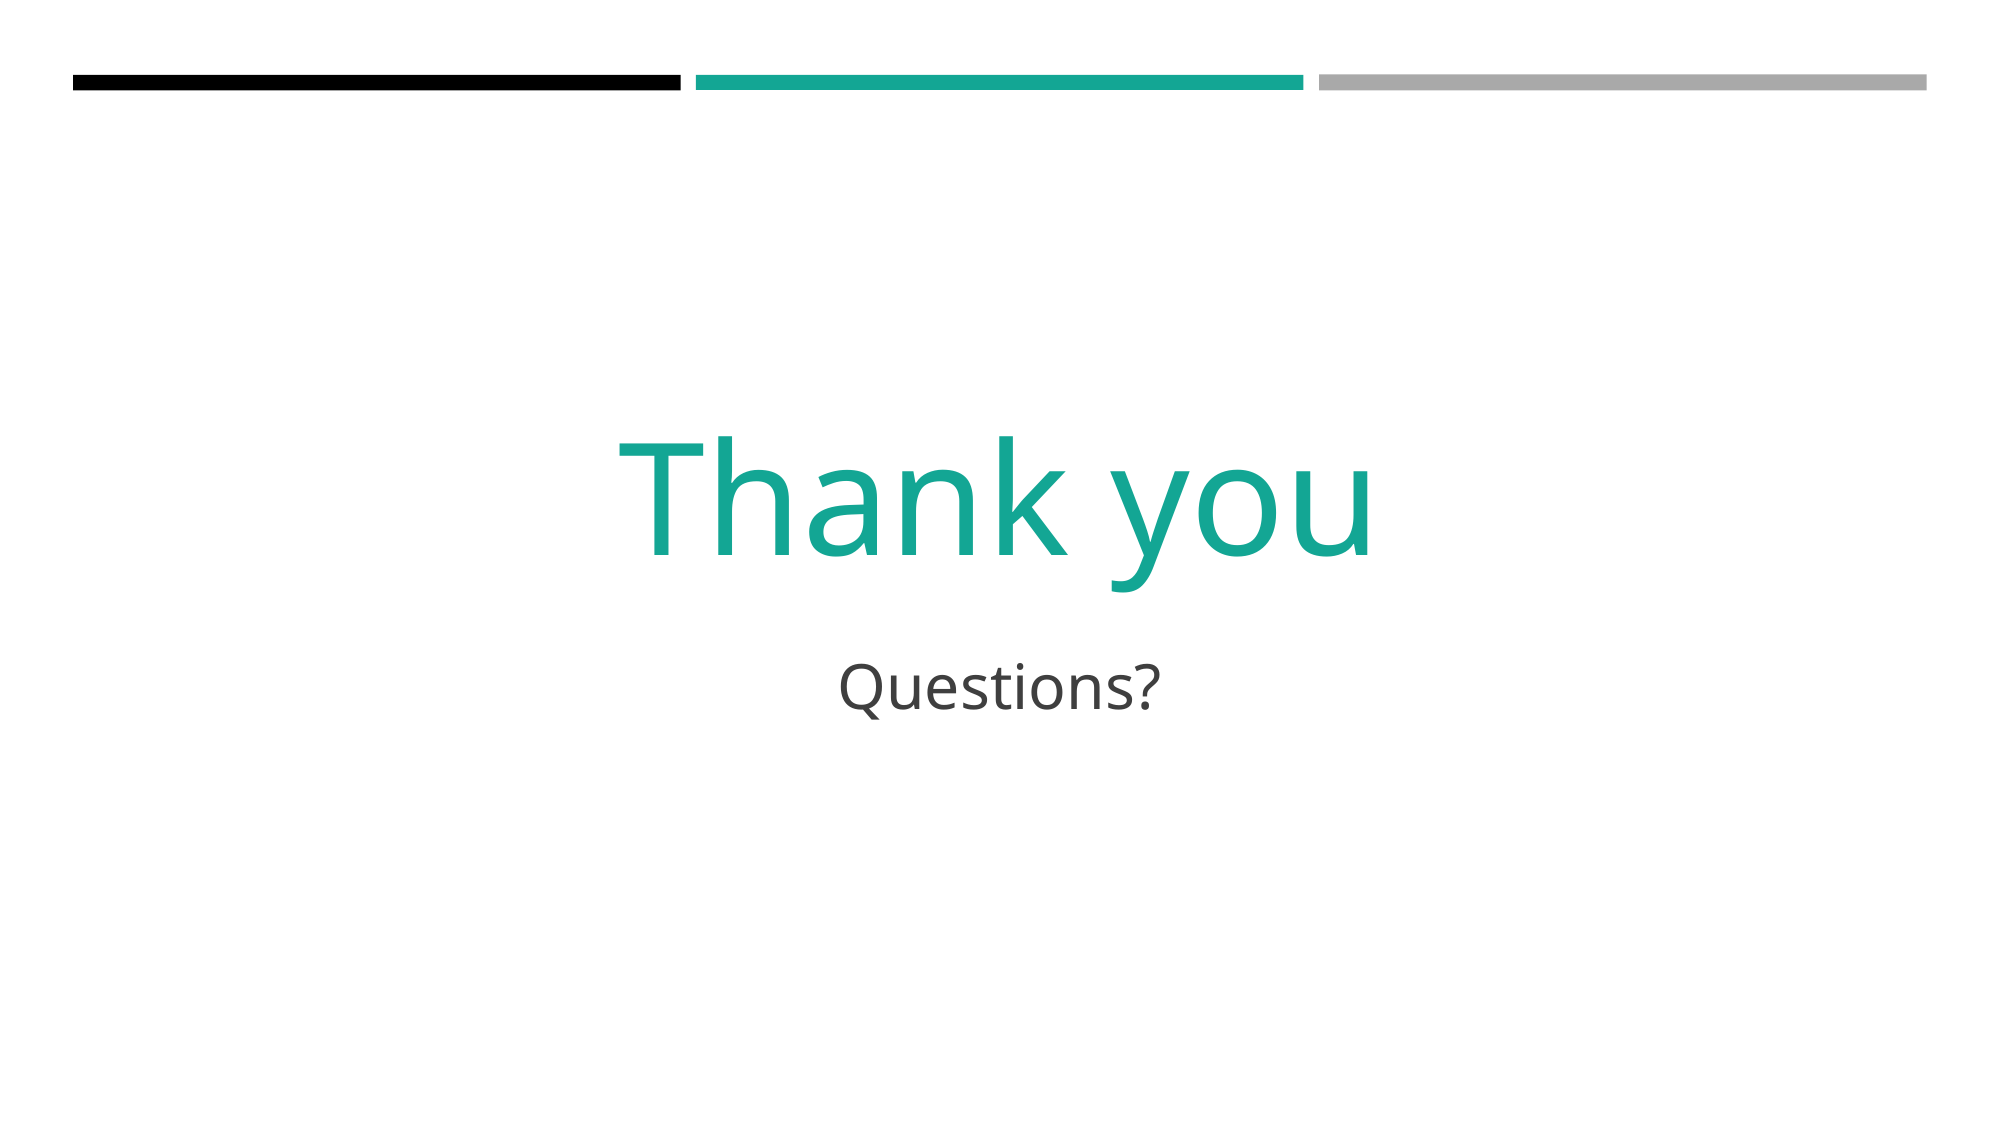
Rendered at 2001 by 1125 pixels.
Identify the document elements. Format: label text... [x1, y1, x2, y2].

text_box Thank you Questions? [190, 392, 1810, 730]
